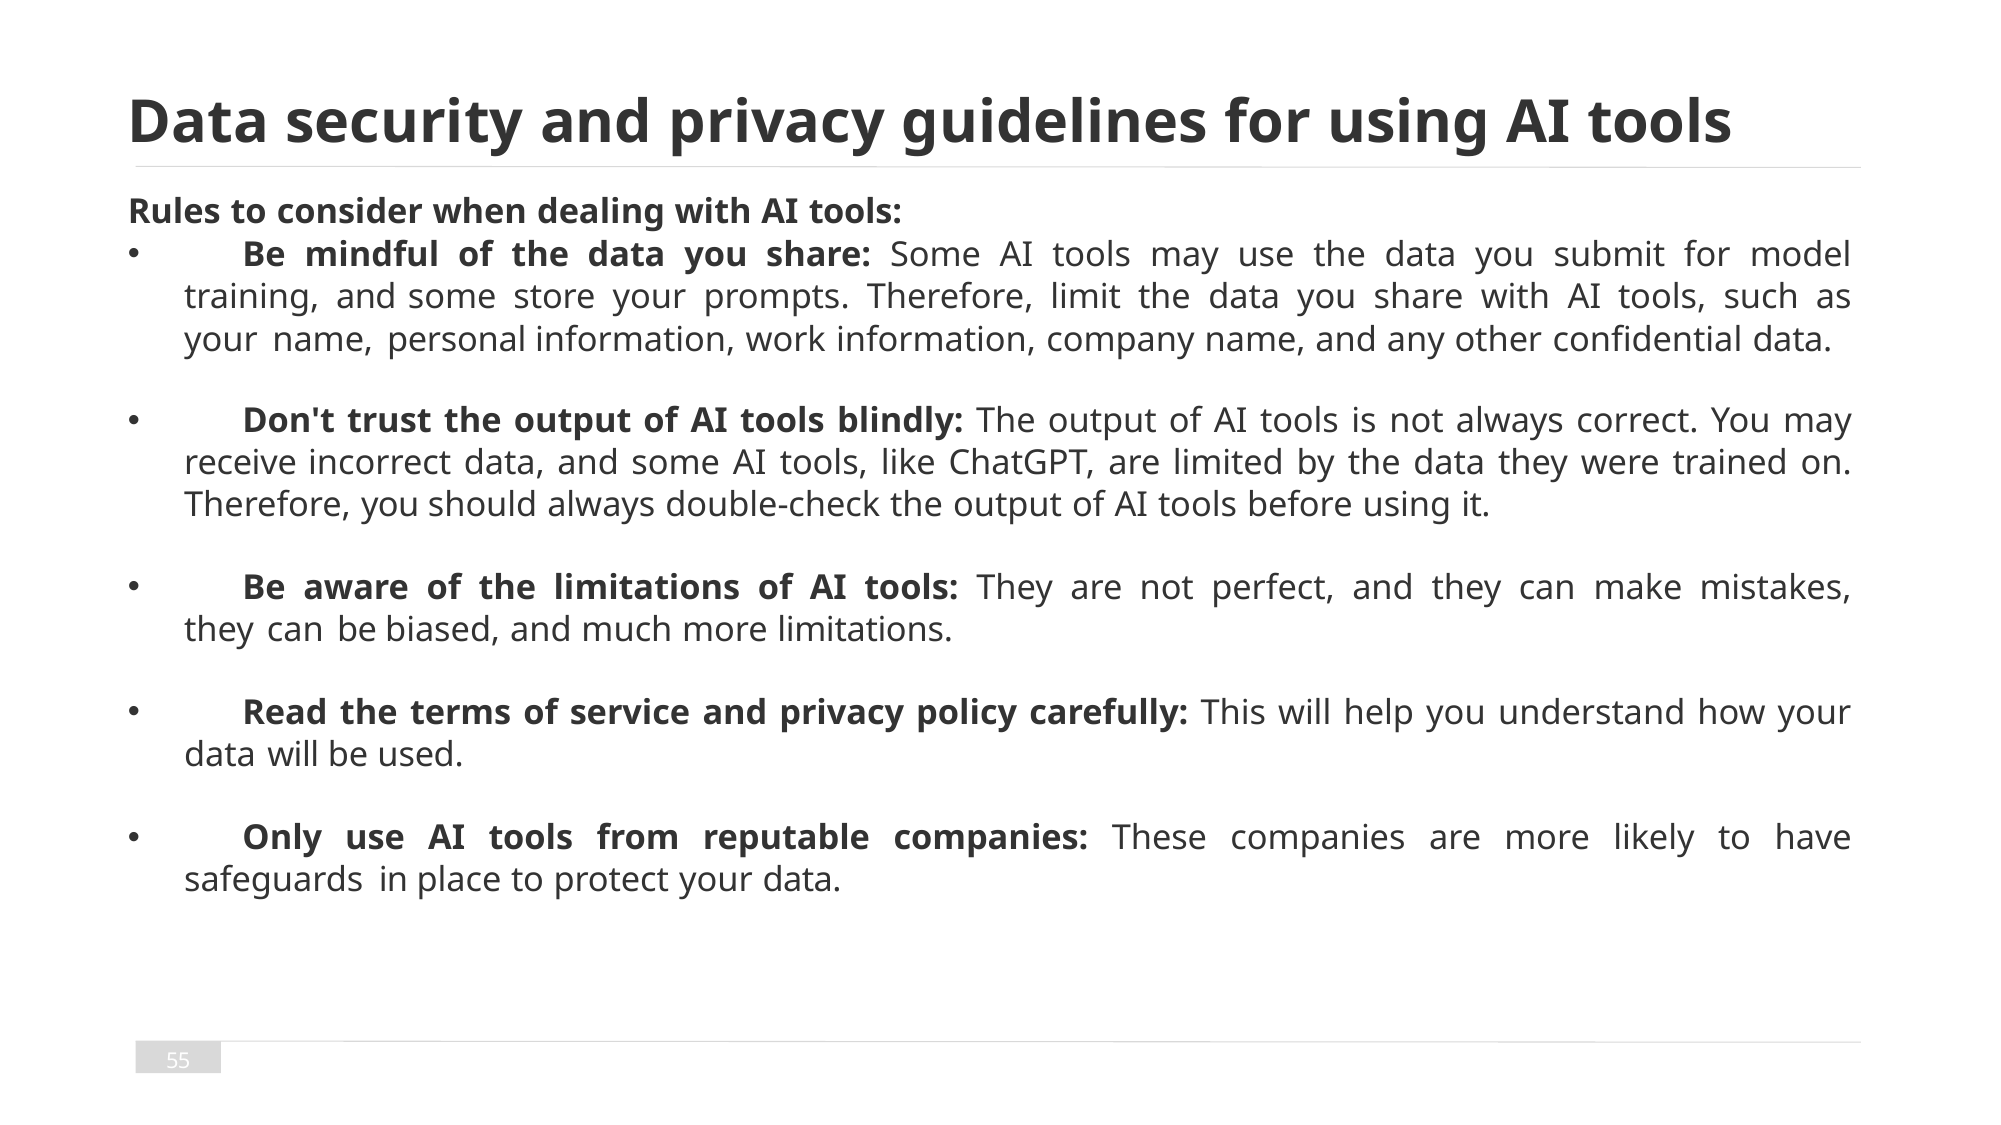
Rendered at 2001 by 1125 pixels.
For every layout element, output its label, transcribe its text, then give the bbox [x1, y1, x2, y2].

text_box Rules to consider when dealing with AI tools: Be mindful of the data you share: Some AI tools may use the data you submit for model training, and some store your prompts. Therefore, limit the data you share with AI tools, such as your name, personal information, work information, company name, and any other confidential data. Don't trust the output of AI tools blindly: The output of AI tools is not always correct. You may receive incorrect data, and some AI tools, like ChatGPT, are limited by the data they were trained on. Therefore, you should always double-check the output of AI tools before using it. Be aware of the limitations of AI tools: They are not perfect, and they can make mistakes, they can be biased, and much more limitations. Read the terms of service and privacy policy carefully: This will help you understand how your data will be used. Only use AI tools from reputable companies: These companies are more likely to have safeguards in place to protect your data. [125, 186, 1853, 899]
text_box 55 [135, 1041, 221, 1074]
title Data security and privacy guidelines for using AI tools [125, 67, 1874, 271]
